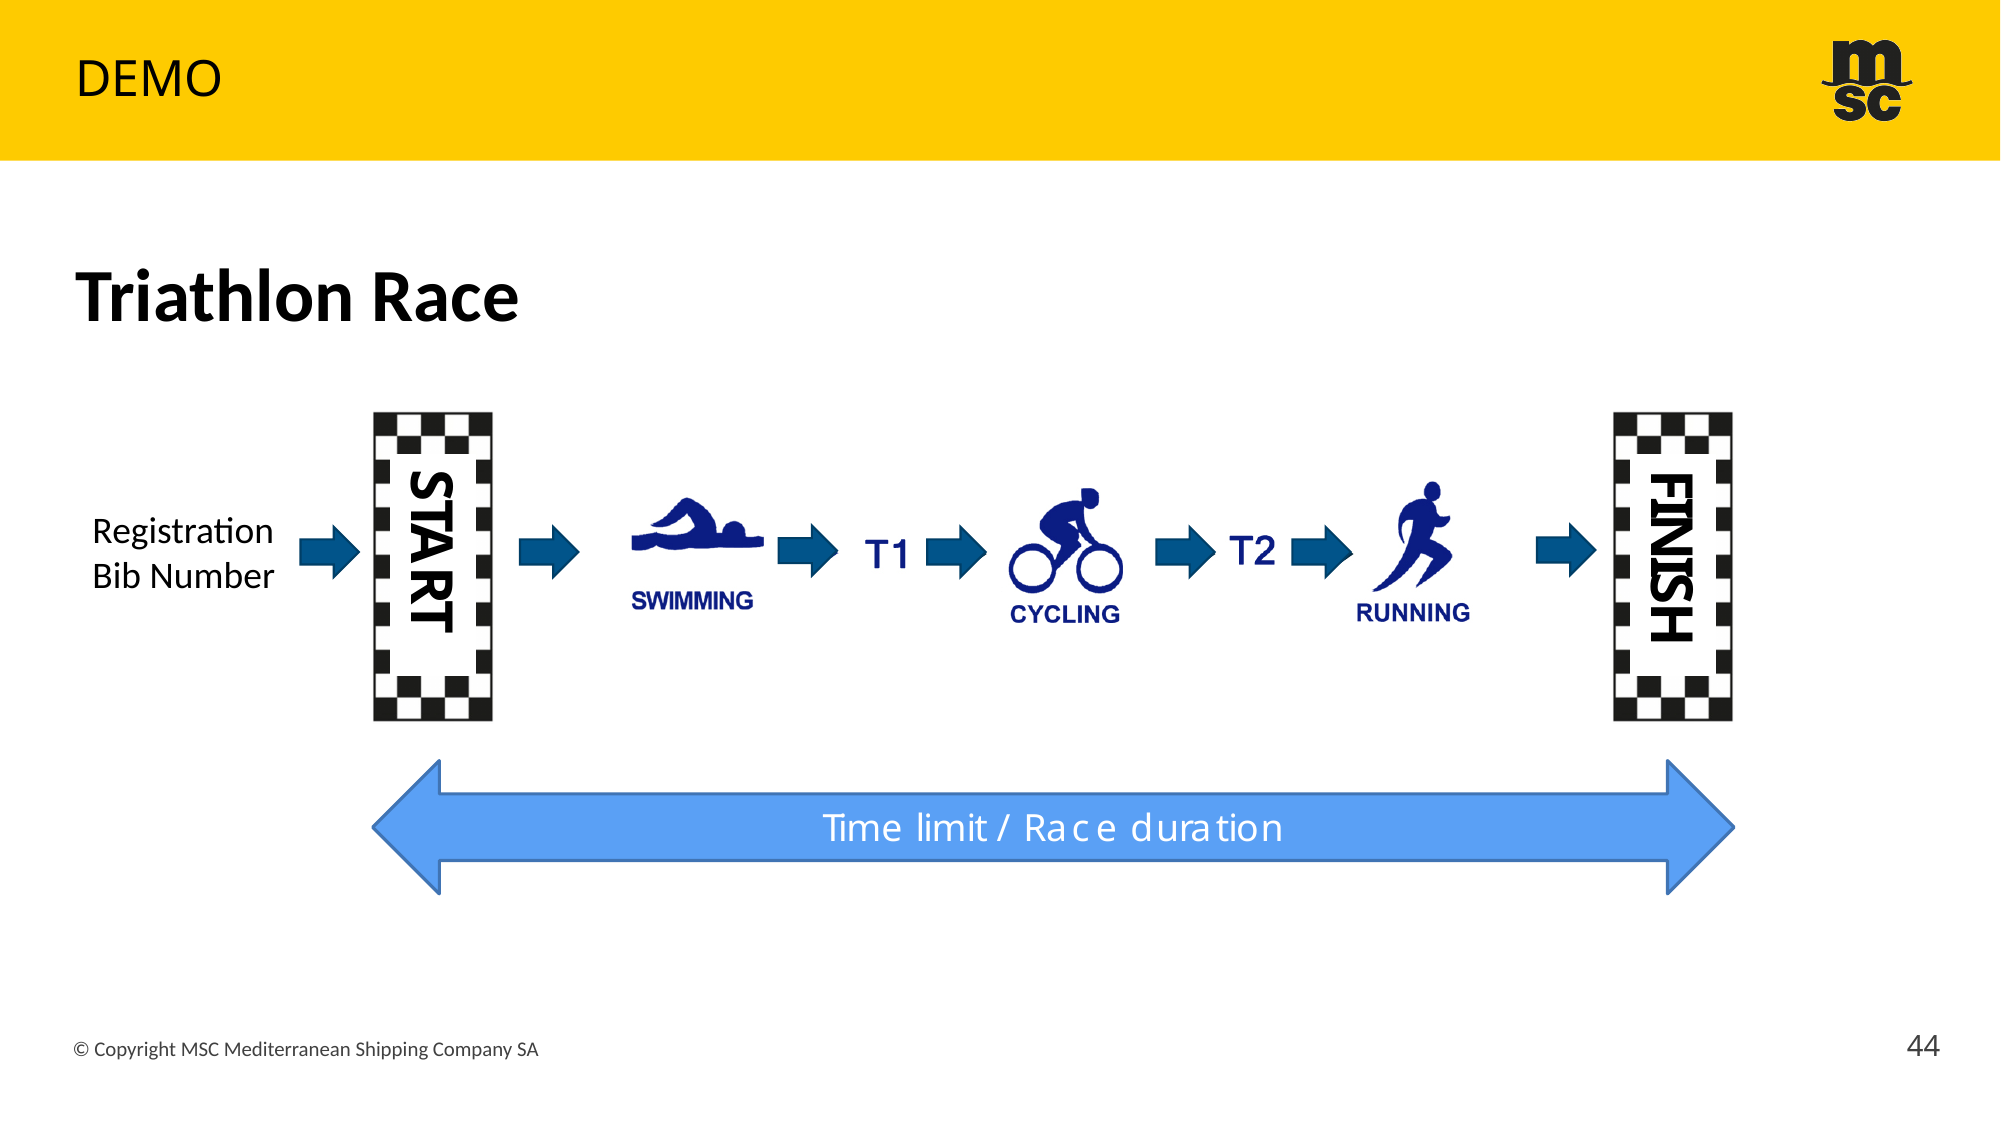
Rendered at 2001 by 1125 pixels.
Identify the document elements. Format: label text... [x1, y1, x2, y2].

slide_number 44 [1879, 1019, 1956, 1070]
picture [14, 410, 1736, 896]
footer © Copyright MSC Mediterranean Shipping Company SA [57, 1027, 663, 1079]
text_box Triathlon Race [60, 239, 536, 344]
title DEMO [75, 6, 1474, 155]
picture [1797, 5, 1937, 157]
